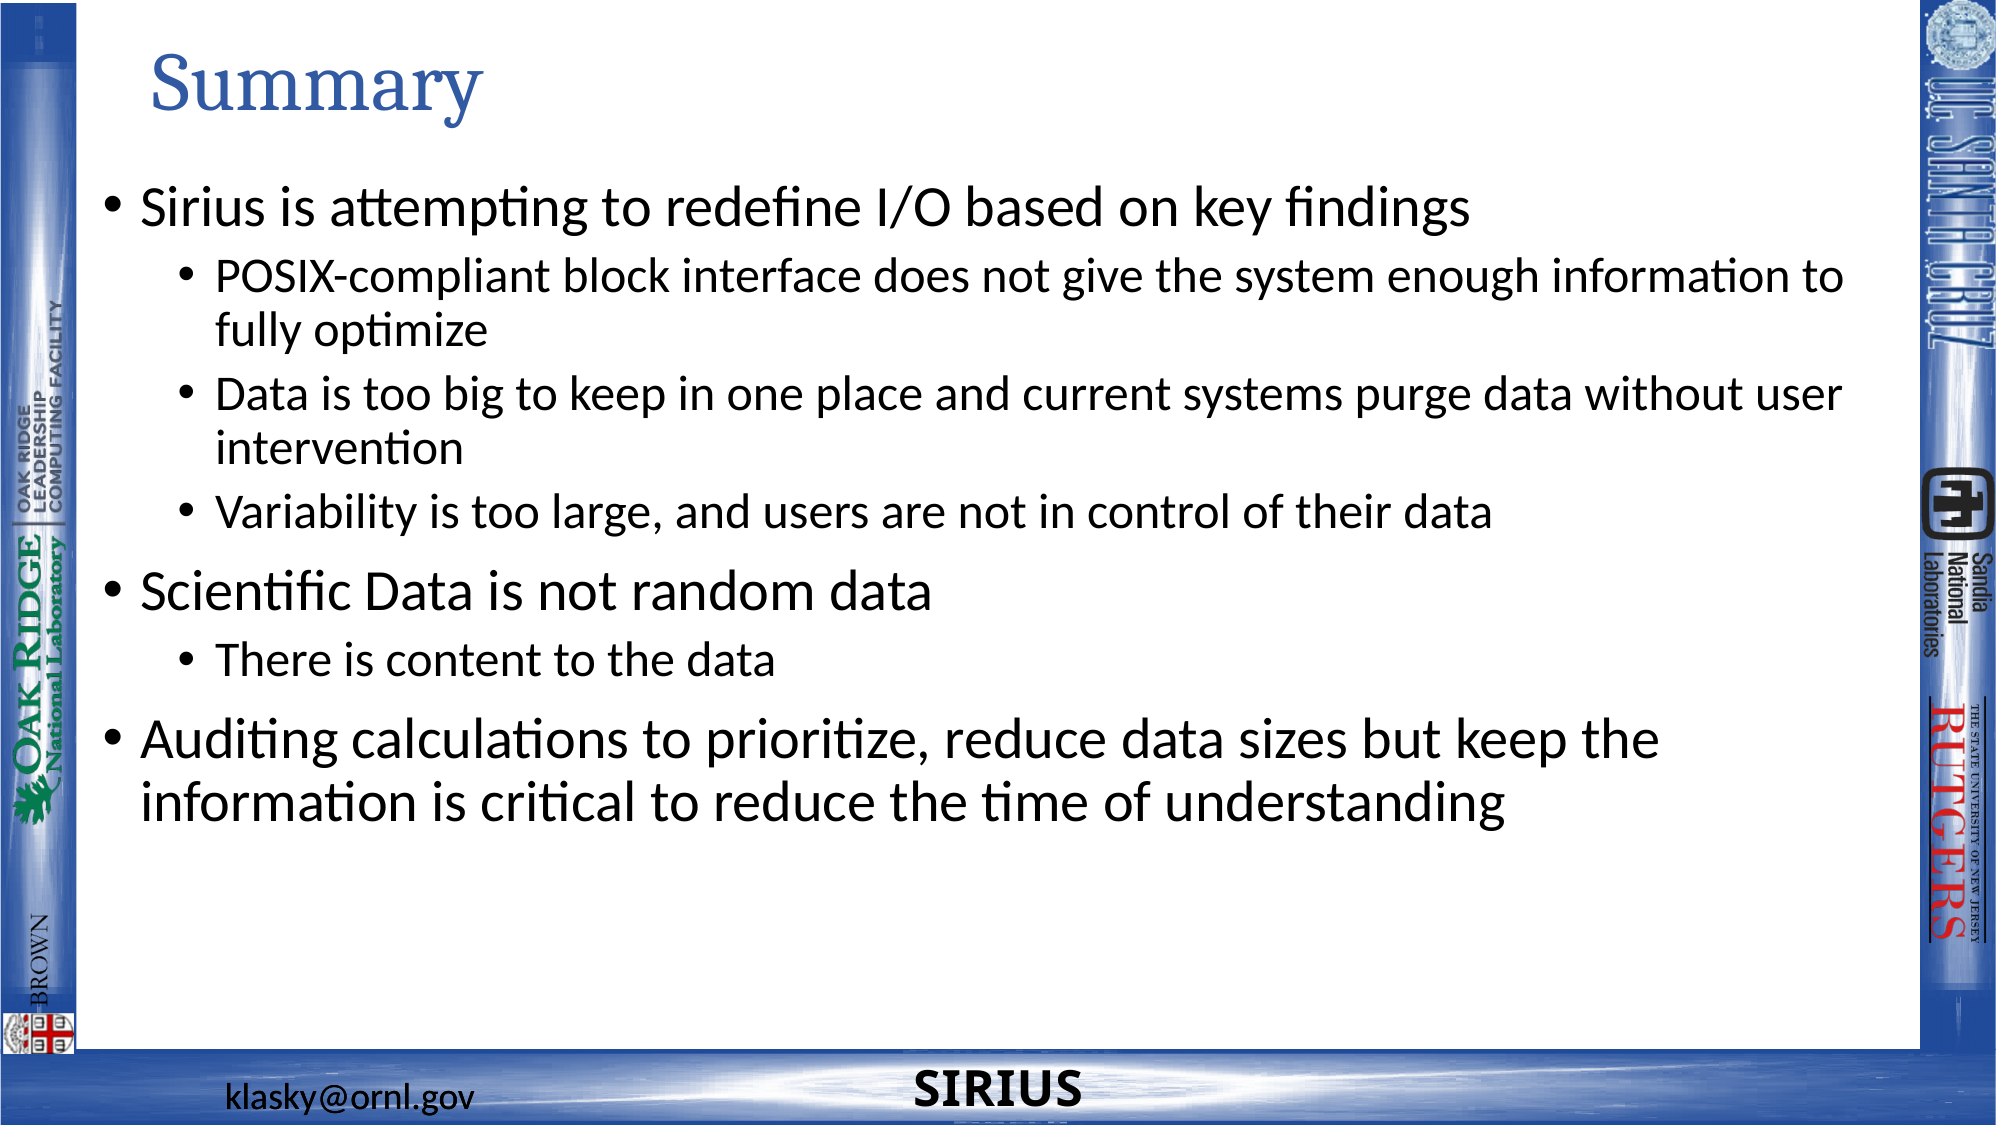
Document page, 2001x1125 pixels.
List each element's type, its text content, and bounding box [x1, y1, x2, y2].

picture [4, 898, 74, 1054]
picture [1927, 696, 1988, 943]
title Summary [137, 19, 1863, 149]
picture [12, 301, 66, 825]
picture [1921, 0, 1995, 348]
picture [1921, 465, 1996, 660]
list Sirius is attempting to redefine I/O based on key findings POSIX-compliant block interface does not give the system enough information to fully optimize Data is too big to keep in one place and current systems purge data without user intervention Variability is too large, and users are not in control of their data Scientific Data is not random data There is content to the data Auditing calculations to prioritize, reduce data sizes but keep the information is critical to reduce the time of understanding [87, 168, 1905, 1039]
